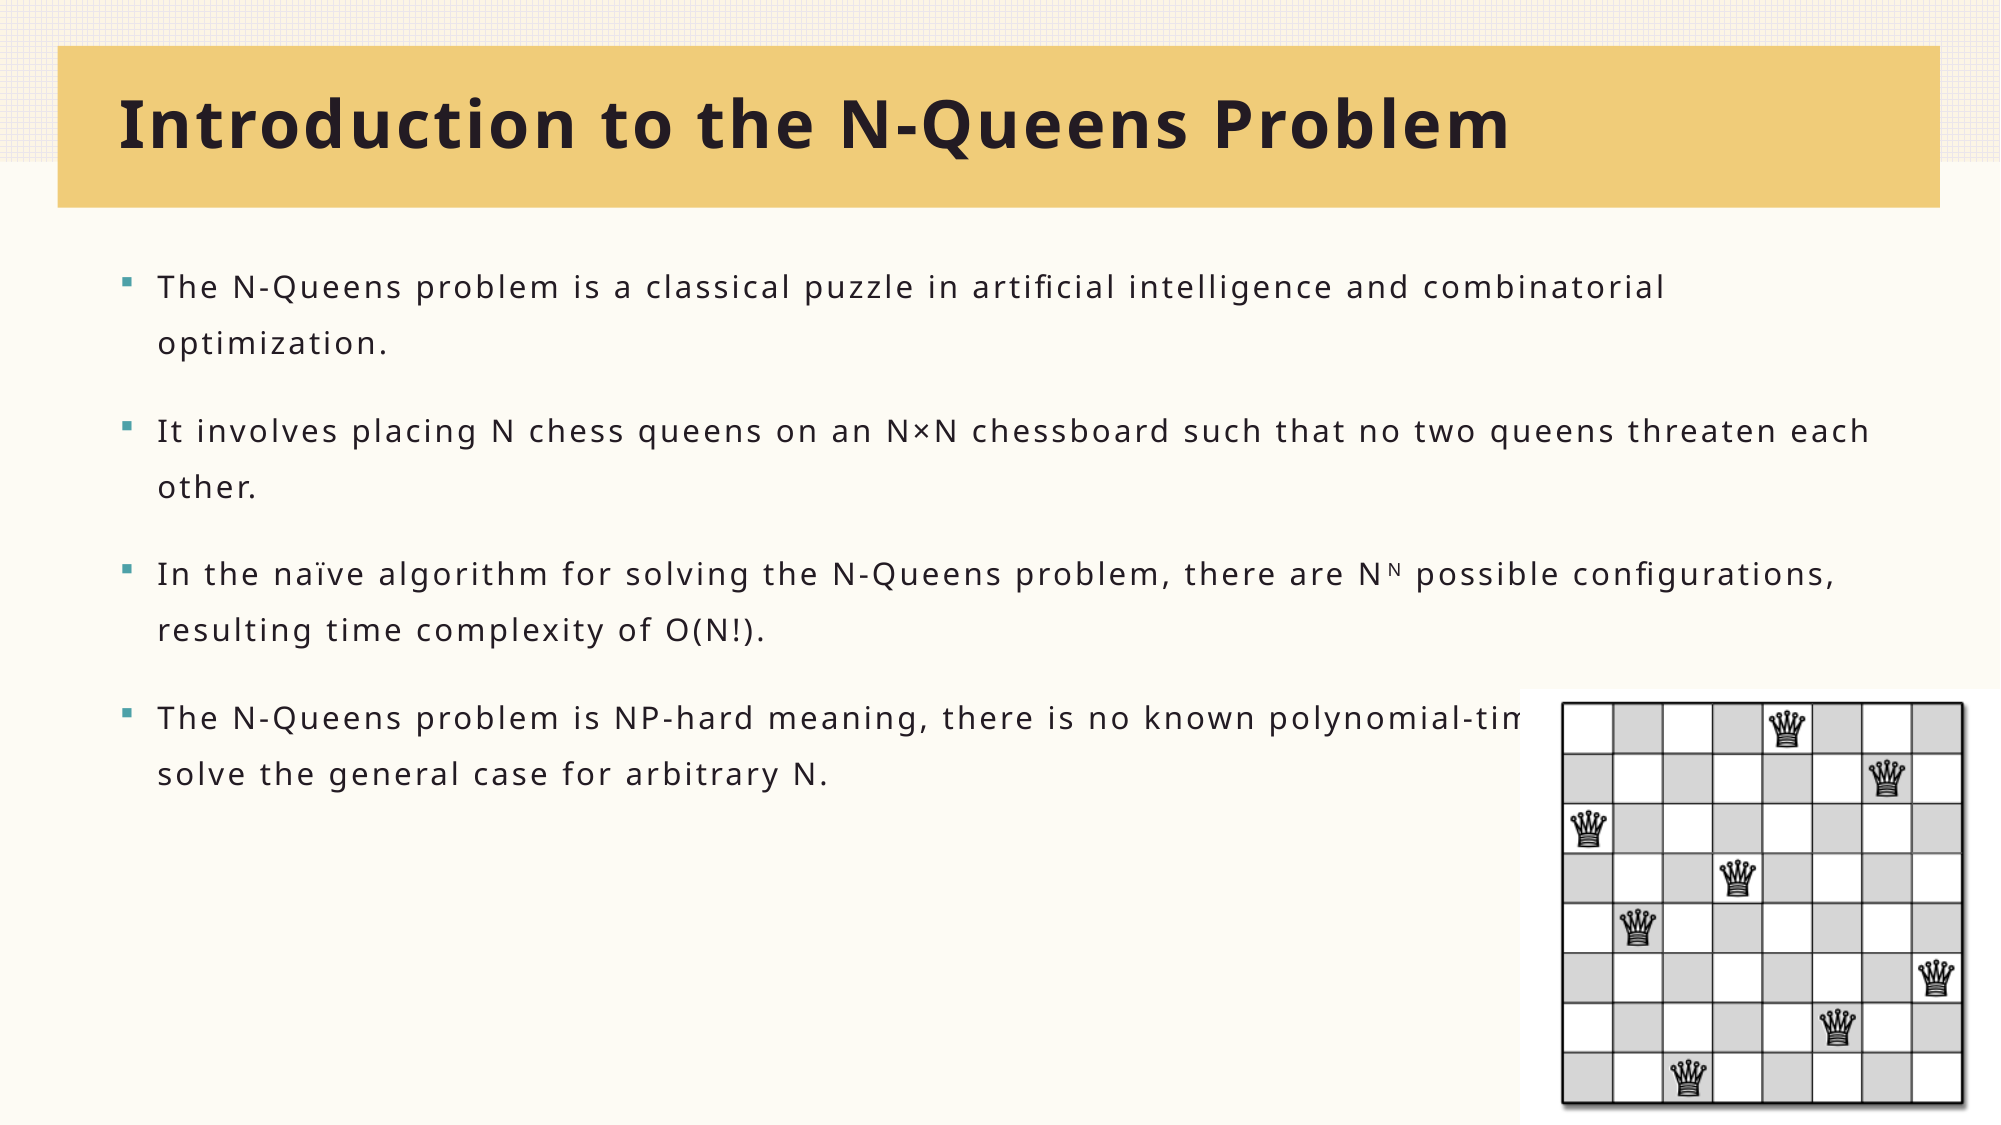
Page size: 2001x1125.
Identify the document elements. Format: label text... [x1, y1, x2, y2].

picture [1520, 689, 2000, 1125]
list The N-Queens problem is a classical puzzle in artificial intelligence and combinatorial optimization. It involves placing N chess queens on an N×N chessboard such that no two queens threaten each other. In the naïve algorithm for solving the N-Queens problem, there are NN possible configurations, resulting time complexity of O(N!). The N-Queens problem is NP-hard meaning, there is no known polynomial-time algorithm to solve the general case for arbitrary N. [104, 241, 1896, 1014]
title Introduction to the N-Queens Problem [104, 79, 1894, 176]
